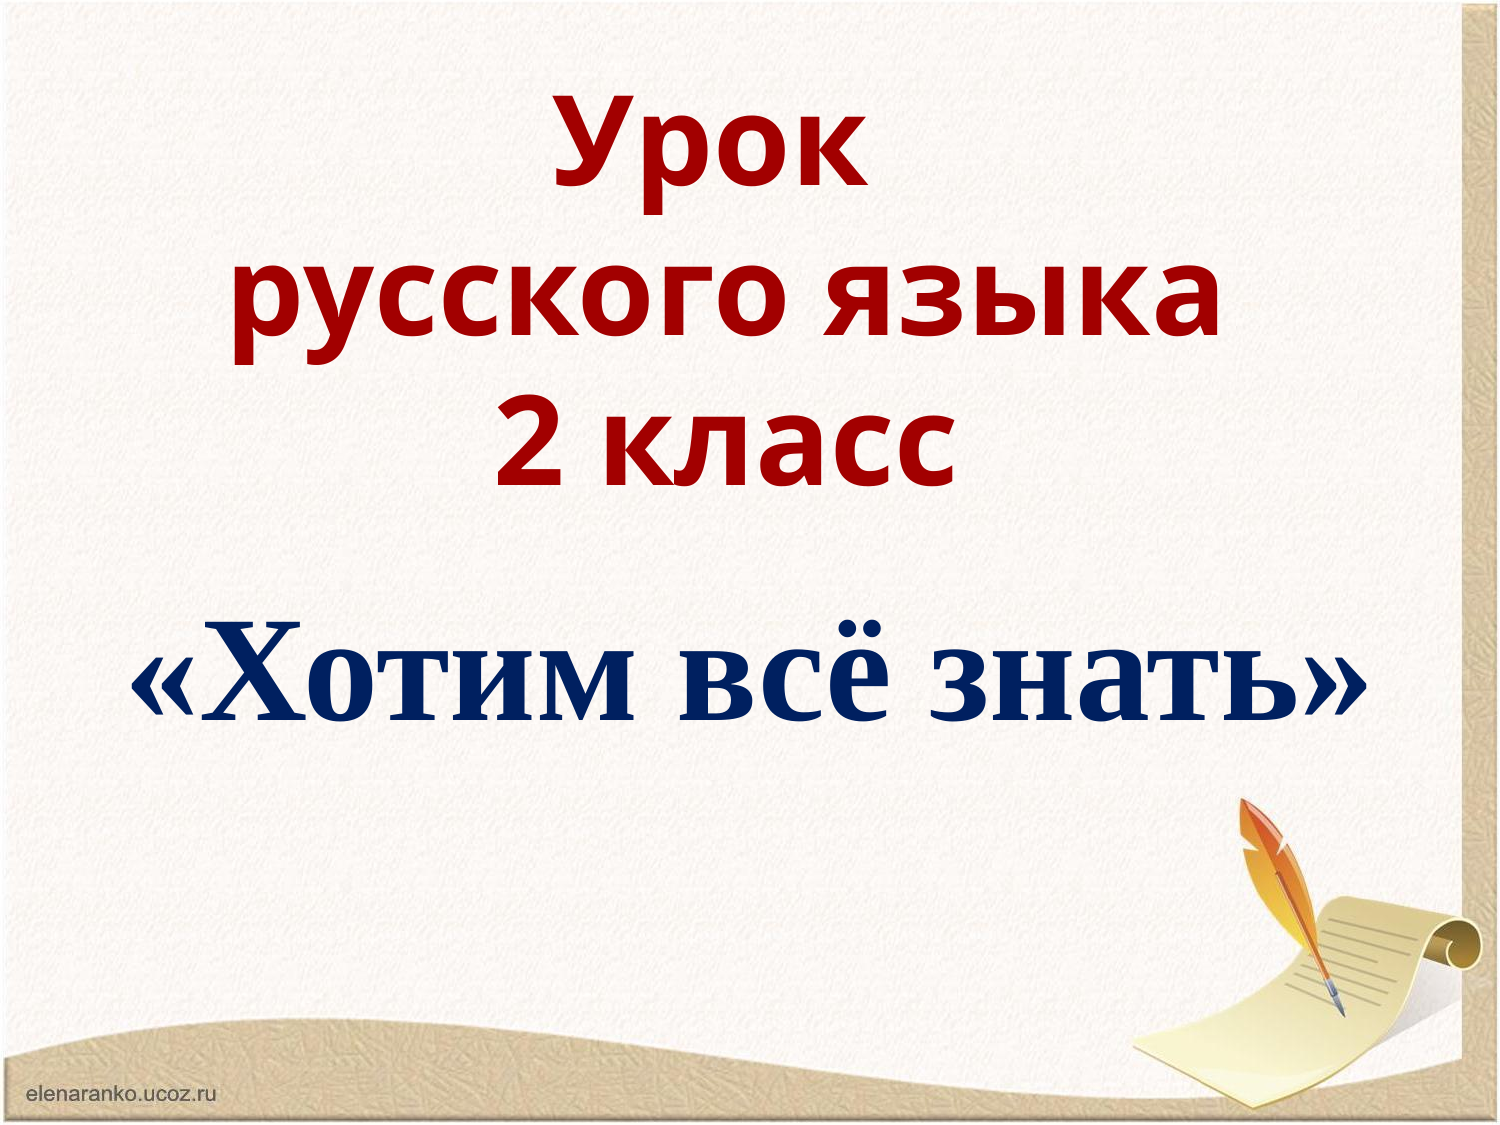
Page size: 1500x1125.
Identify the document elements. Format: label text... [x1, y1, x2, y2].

text_box Урок русского языка 2 класс [64, 90, 1388, 480]
picture [0, 0, 1500, 1125]
subtitle «Хотим всё знать» [88, 562, 1412, 988]
